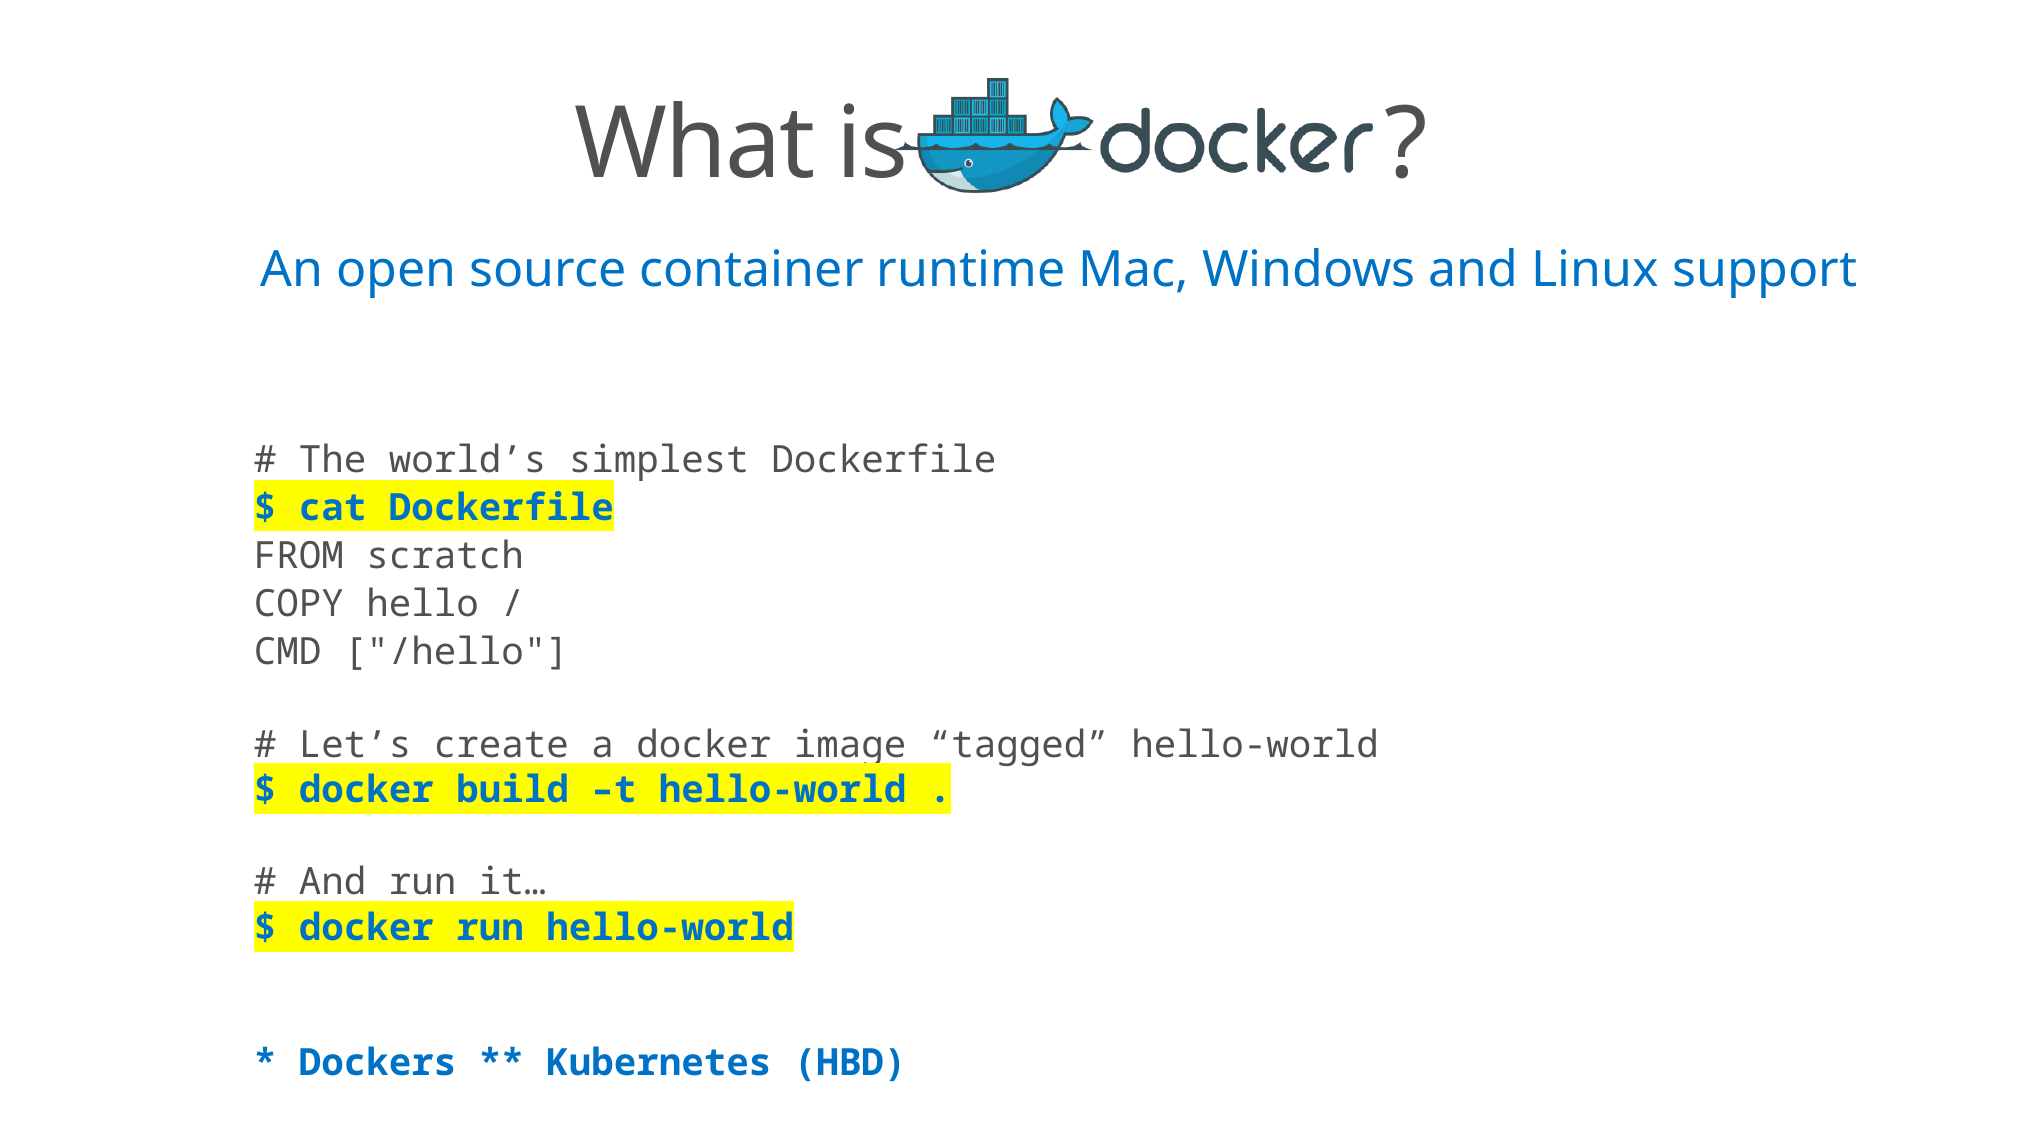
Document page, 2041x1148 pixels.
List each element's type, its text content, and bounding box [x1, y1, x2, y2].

text_box An open source container runtime Mac, Windows and Linux support [129, 212, 1990, 320]
picture [892, 78, 1374, 193]
text_box # The world’s simplest Dockerfile $ cat Dockerfile FROM scratch COPY hello / CMD ["/hello"] # Let’s create a docker image “tagged” hello-world $ docker build –t hello-world . # And run it… $ docker run hello-world * Dockers ** Kubernetes (HBD) [239, 432, 1763, 1114]
title What is ? [277, 76, 1725, 212]
